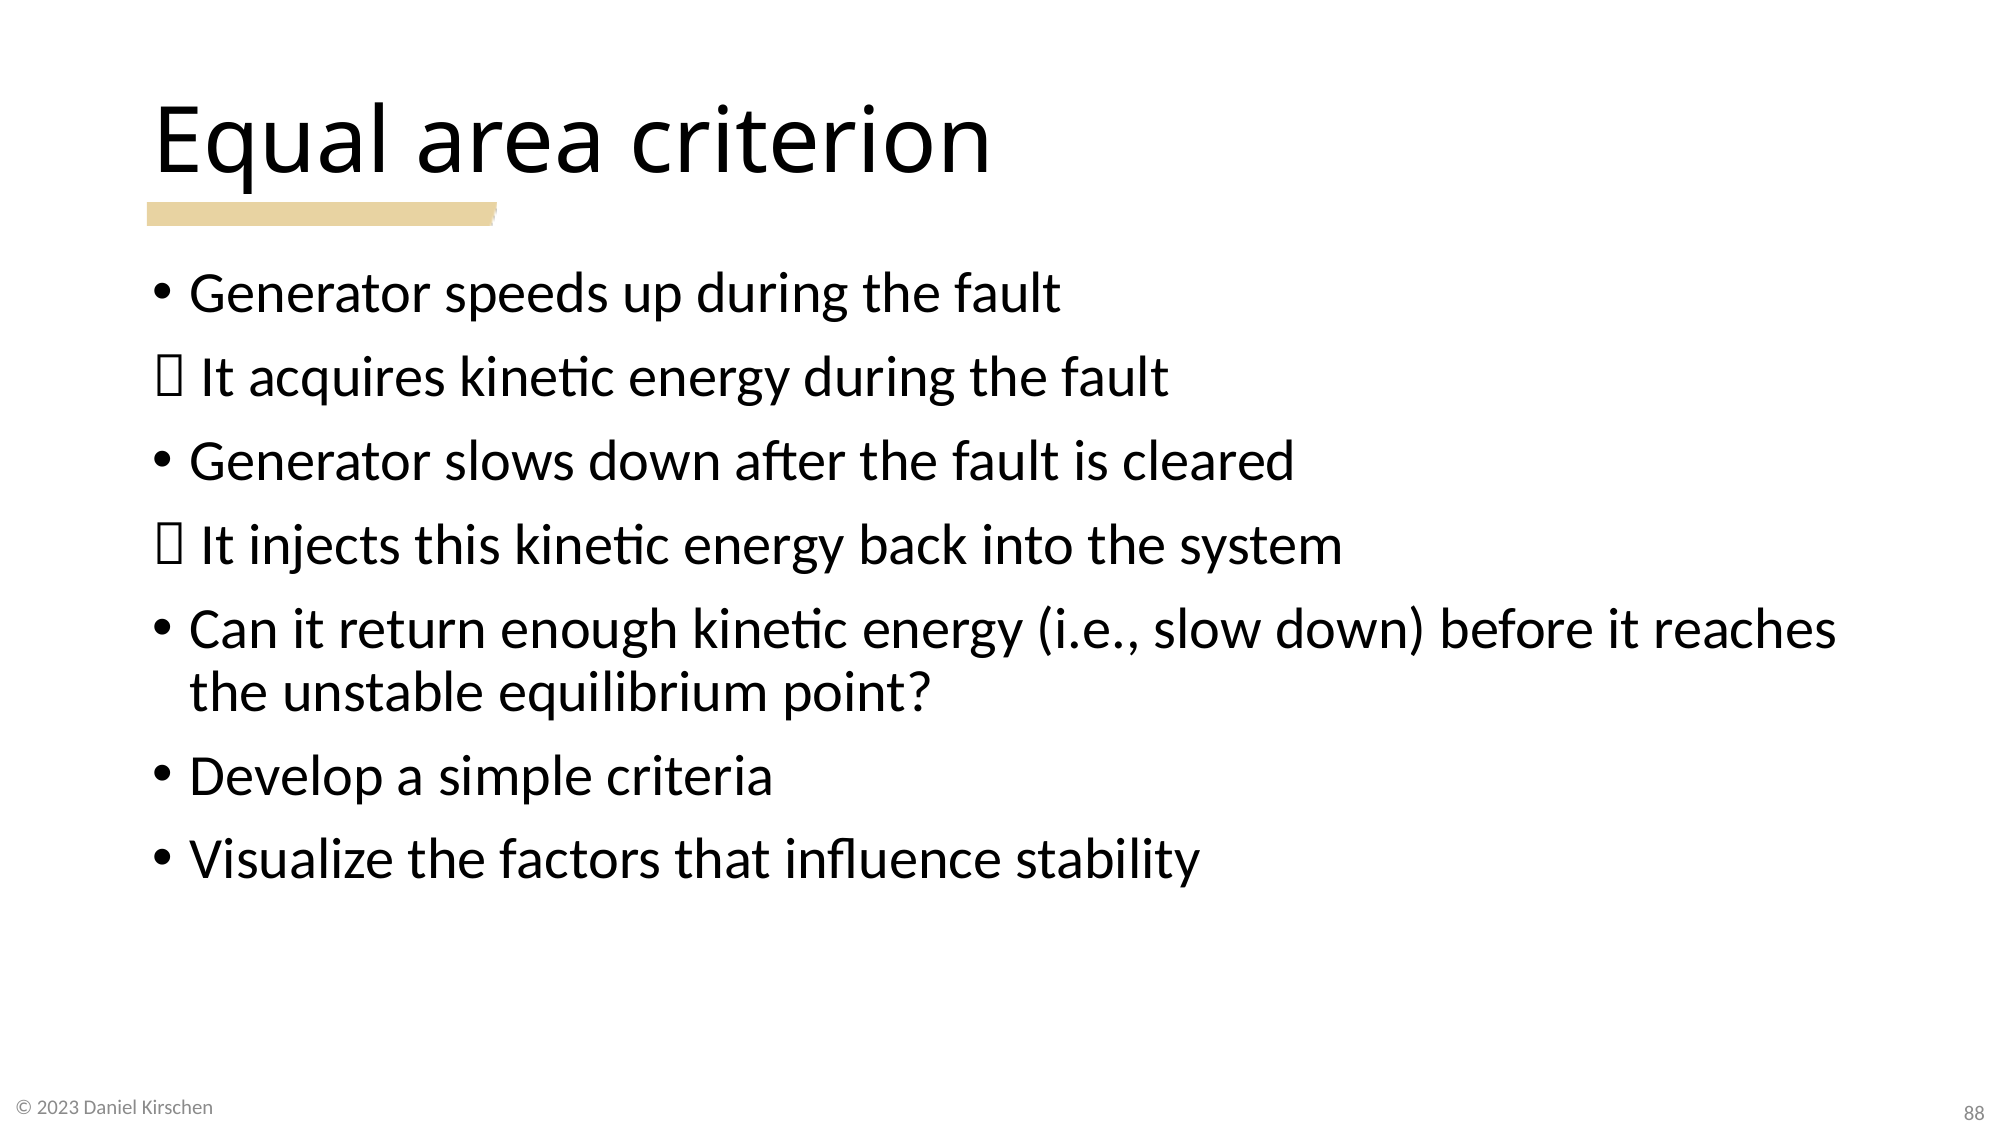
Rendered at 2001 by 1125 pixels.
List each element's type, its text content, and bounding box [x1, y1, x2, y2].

list Generator speeds up during the fault  It acquires kinetic energy during the fault Generator slows down after the fault is cleared  It injects this kinetic energy back into the system Can it return enough kinetic energy (i.e., slow down) before it reaches the unstable equilibrium point? Develop a simple criteria Visualize the factors that influence stability [137, 255, 1863, 1014]
slide_number 88 [1550, 1088, 2000, 1125]
slide_number © 2023 Daniel Kirschen [0, 1080, 517, 1125]
title Equal area criterion [137, 59, 1863, 226]
